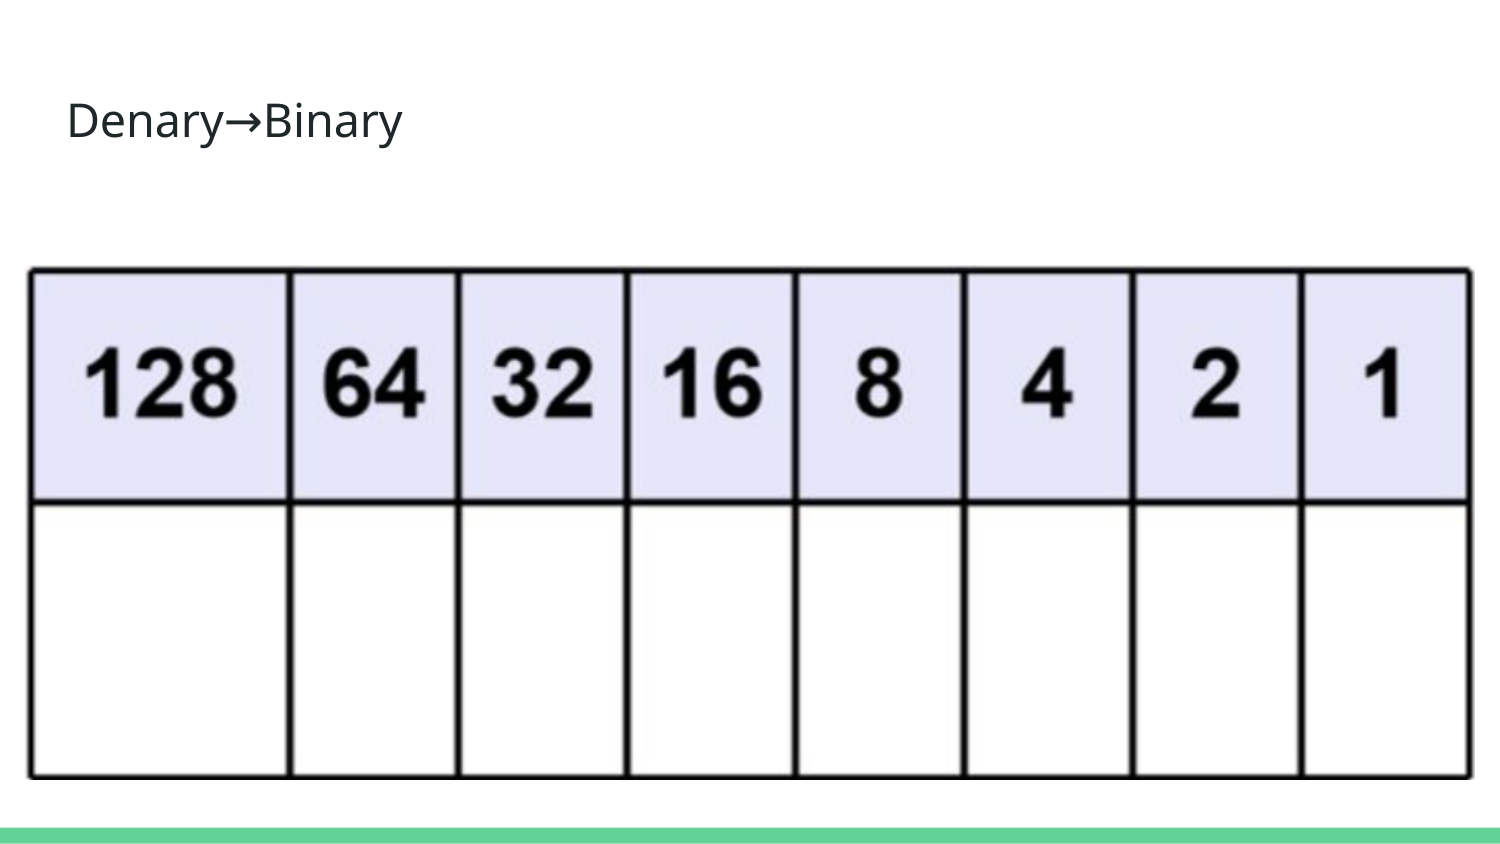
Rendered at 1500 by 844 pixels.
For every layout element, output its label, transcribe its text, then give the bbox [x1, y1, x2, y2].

title Denary→Binary [51, 72, 1449, 167]
picture [24, 265, 1476, 780]
